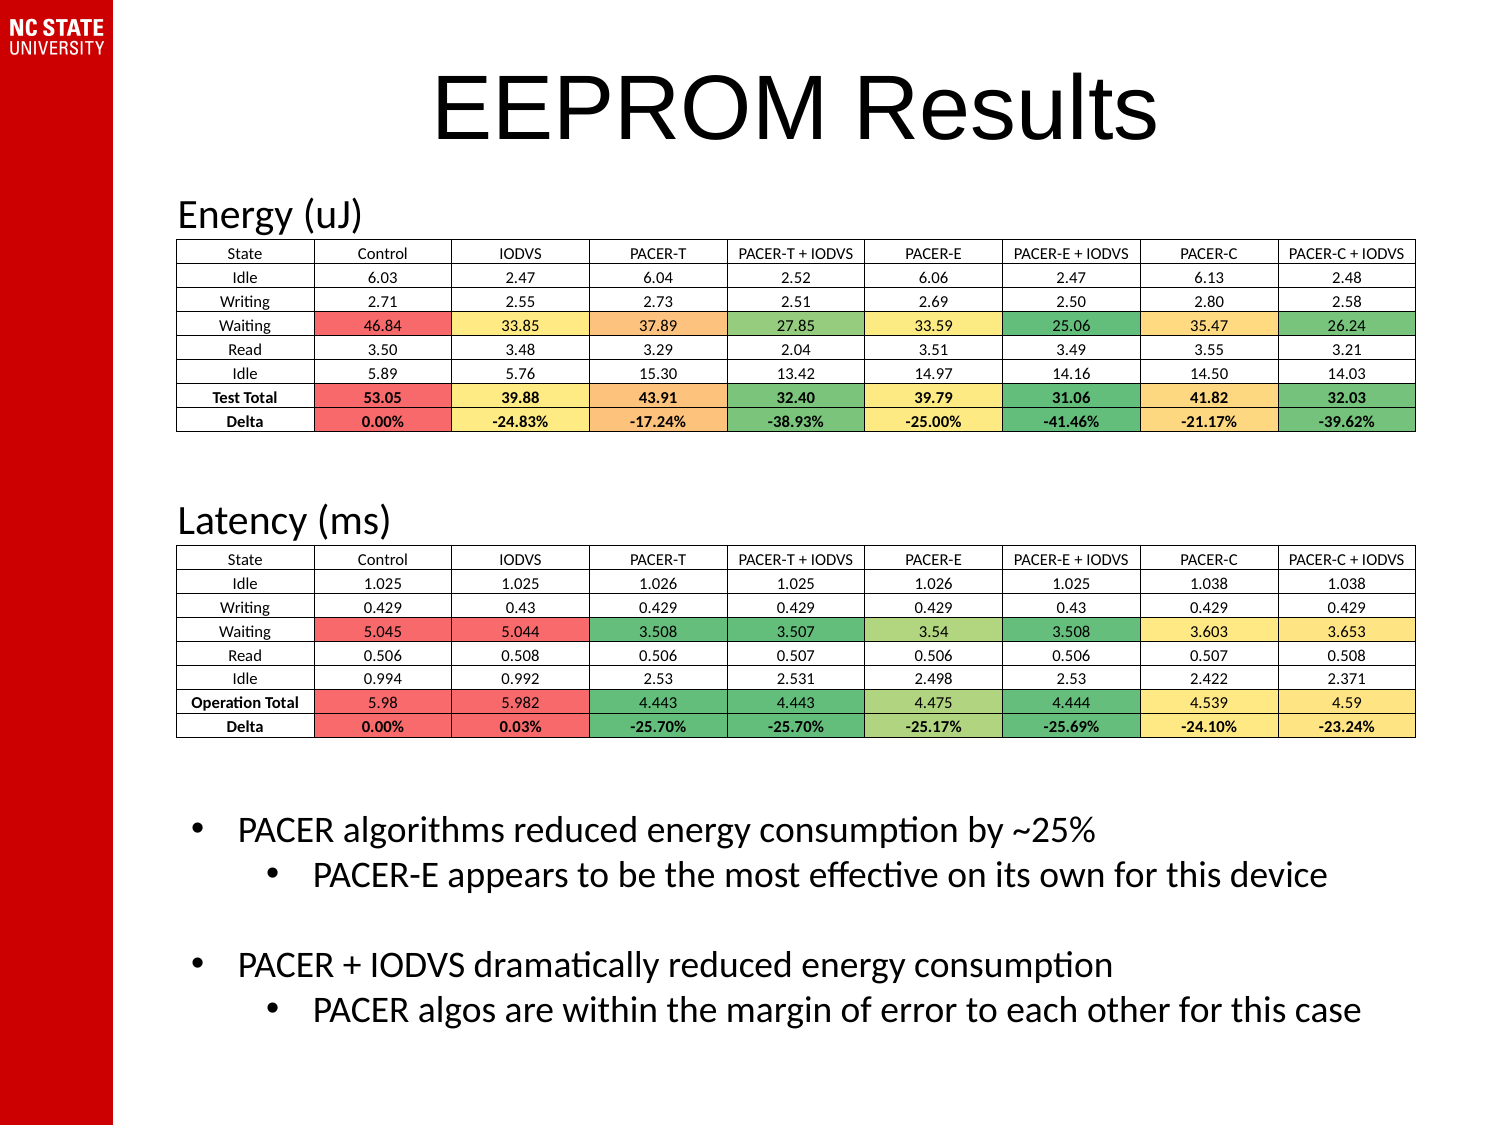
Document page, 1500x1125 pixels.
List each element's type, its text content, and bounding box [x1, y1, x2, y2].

table_cell 0.508 [1279, 642, 1415, 665]
table_cell 1.025 [1003, 570, 1140, 593]
table_cell 2.69 [865, 288, 1002, 311]
table_cell -41.46% [1003, 408, 1140, 431]
table_cell Control [315, 240, 451, 263]
table_cell 26.24 [1279, 312, 1415, 335]
table_cell Test Total [177, 384, 314, 407]
table_cell PACER-E [865, 240, 1002, 263]
table_cell 3.508 [590, 618, 727, 641]
table_cell 1.025 [315, 570, 451, 593]
table_cell 46.84 [315, 312, 451, 335]
table_cell 27.85 [728, 312, 864, 335]
table_cell 0.994 [315, 666, 451, 689]
table_cell 0.43 [1003, 594, 1140, 617]
table_cell 2.422 [1141, 666, 1278, 689]
table_cell 0.429 [728, 594, 864, 617]
table_cell -25.69% [1003, 714, 1140, 737]
table_cell -25.00% [865, 408, 1002, 431]
table_cell 0.429 [1141, 594, 1278, 617]
table_cell 0.506 [315, 642, 451, 665]
table_cell 5.98 [315, 690, 451, 713]
table_cell 1.038 [1279, 570, 1415, 593]
table_cell 2.73 [590, 288, 727, 311]
table_cell Writing [177, 594, 314, 617]
table_cell 14.03 [1279, 360, 1415, 383]
table_cell 14.50 [1141, 360, 1278, 383]
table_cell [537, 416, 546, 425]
table_cell Idle [177, 570, 314, 593]
table_cell -24.10% [1141, 714, 1278, 737]
table_cell 2.51 [728, 288, 864, 311]
table_cell 2.53 [1003, 666, 1140, 689]
table_cell PACER-E [865, 546, 1002, 569]
table_cell 4.539 [1141, 690, 1278, 713]
table_cell 53.05 [315, 384, 451, 407]
table_cell 2.50 [1003, 288, 1140, 311]
table_cell 6.03 [315, 264, 451, 287]
table_cell 2.04 [728, 336, 864, 359]
table_cell -39.62% [1279, 408, 1415, 431]
table_cell 0.00% [315, 714, 451, 737]
table_cell 5.044 [452, 618, 589, 641]
table_cell 6.04 [590, 264, 727, 287]
table_cell -23.24% [1279, 714, 1415, 737]
table_cell 0.429 [865, 594, 1002, 617]
table_cell 0.507 [1141, 642, 1278, 665]
table_cell 3.48 [452, 336, 589, 359]
table_cell 3.51 [865, 336, 1002, 359]
table_cell Idle [177, 360, 314, 383]
table_cell 1.038 [1141, 570, 1278, 593]
table_cell 2.48 [1279, 264, 1415, 287]
table_cell 43.91 [590, 384, 727, 407]
table_cell 14.16 [1003, 360, 1140, 383]
table_cell 3.507 [728, 618, 864, 641]
table_cell 3.55 [1141, 336, 1278, 359]
table_cell 2.71 [315, 288, 451, 311]
table_cell 0.429 [315, 594, 451, 617]
table_cell 1.025 [728, 570, 864, 593]
table_cell 0.429 [590, 594, 727, 617]
table_cell 33.59 [865, 312, 1002, 335]
table_cell 1.025 [452, 570, 589, 593]
table_cell Delta [177, 714, 314, 737]
table_cell 6.13 [1141, 264, 1278, 287]
table_cell 14.97 [865, 360, 1002, 383]
table_cell PACER-T [590, 546, 727, 569]
table_cell Read [177, 336, 314, 359]
table_cell 2.55 [452, 288, 589, 311]
table_cell 3.49 [1003, 336, 1140, 359]
table_cell IODVS [452, 546, 589, 569]
table_cell 4.443 [728, 690, 864, 713]
table_cell 4.443 [590, 690, 727, 713]
table_cell 1.026 [865, 570, 1002, 593]
table_cell 35.47 [1141, 312, 1278, 335]
table_cell 0.506 [590, 642, 727, 665]
table_cell PACER-T [590, 240, 727, 263]
table_cell IODVS [452, 240, 589, 263]
table_cell Read [177, 642, 314, 665]
table_cell 32.40 [728, 384, 864, 407]
table_header Energy (uJ) [176, 197, 1416, 239]
table_cell 33.85 [452, 312, 589, 335]
table_cell Delta [177, 408, 314, 431]
table_cell 0.00% [315, 408, 451, 431]
table_cell 0.429 [1279, 594, 1415, 617]
table_cell State [177, 240, 314, 263]
table_cell 3.603 [1141, 618, 1278, 641]
table_cell 2.531 [728, 666, 864, 689]
table_cell 32.03 [1279, 384, 1415, 407]
table_cell PACER-T + IODVS [728, 546, 864, 569]
table_cell 25.06 [1003, 312, 1140, 335]
table_cell 0.507 [728, 642, 864, 665]
table_cell 6.06 [865, 264, 1002, 287]
table_cell 39.79 [865, 384, 1002, 407]
table_cell Waiting [177, 618, 314, 641]
table_cell 2.80 [1141, 288, 1278, 311]
table_cell 0.992 [452, 666, 589, 689]
table_cell 1.026 [590, 570, 727, 593]
table_cell 3.508 [1003, 618, 1140, 641]
table_cell Idle [177, 264, 314, 287]
table_header Latency (ms) [176, 502, 1416, 545]
table_cell -17.24% [590, 408, 727, 431]
table_cell -38.93% [728, 408, 864, 431]
text_box PACER algorithms reduced energy consumption by ~25% PACER-E appears to be the most effective on its own for this device PACER + IODVS dramatically reduced energy consumption PACER algos are within the margin of error to each other for this case [176, 797, 1416, 1038]
table_cell 5.045 [315, 618, 451, 641]
table_cell 4.444 [1003, 690, 1140, 713]
table_cell State [177, 546, 314, 569]
table_cell 3.54 [865, 618, 1002, 641]
table_cell Control [315, 546, 451, 569]
table_cell -21.17% [1141, 408, 1278, 431]
table_cell 41.82 [1141, 384, 1278, 407]
table_cell PACER-C + IODVS [1279, 240, 1415, 263]
table_cell 0.506 [865, 642, 1002, 665]
table_cell -25.17% [865, 714, 1002, 737]
table_cell PACER-T + IODVS [728, 240, 864, 263]
table_cell 3.29 [590, 336, 727, 359]
table_cell 5.76 [452, 360, 589, 383]
table_cell Idle [177, 666, 314, 689]
table_cell 2.47 [452, 264, 589, 287]
table_cell -25.70% [590, 714, 727, 737]
table_cell 4.59 [1279, 690, 1415, 713]
table_cell 0.43 [452, 594, 589, 617]
table_cell 3.50 [315, 336, 451, 359]
table_cell Waiting [177, 312, 314, 335]
table_cell 0.508 [452, 642, 589, 665]
table_cell PACER-C [1141, 546, 1278, 569]
table_cell 2.58 [1279, 288, 1415, 311]
table_cell 31.06 [1003, 384, 1140, 407]
table_cell 2.53 [590, 666, 727, 689]
table_cell 2.498 [865, 666, 1002, 689]
title EEPROM Results [176, 9, 1416, 197]
table_cell 39.88 [452, 384, 589, 407]
table_cell 3.653 [1279, 618, 1415, 641]
table_cell Writing [177, 288, 314, 311]
table_cell 5.982 [452, 690, 589, 713]
table_cell PACER-E + IODVS [1003, 240, 1140, 263]
picture [0, 0, 113, 1125]
table_cell 2.47 [1003, 264, 1140, 287]
table_cell 5.89 [315, 360, 451, 383]
table_cell 37.89 [590, 312, 727, 335]
table_cell PACER-C [1141, 240, 1278, 263]
table_cell 0.03% [452, 714, 589, 737]
table_cell PACER-C + IODVS [1279, 546, 1415, 569]
table_cell 4.475 [865, 690, 1002, 713]
table_cell PACER-E + IODVS [1003, 546, 1140, 569]
table_cell 0.506 [1003, 642, 1140, 665]
table_cell 3.21 [1279, 336, 1415, 359]
table_cell 15.30 [590, 360, 727, 383]
table_cell 2.52 [728, 264, 864, 287]
table_cell 2.371 [1279, 666, 1415, 689]
table_cell Operation Total [177, 690, 314, 713]
table_cell -25.70% [728, 714, 864, 737]
table_cell 13.42 [728, 360, 864, 383]
